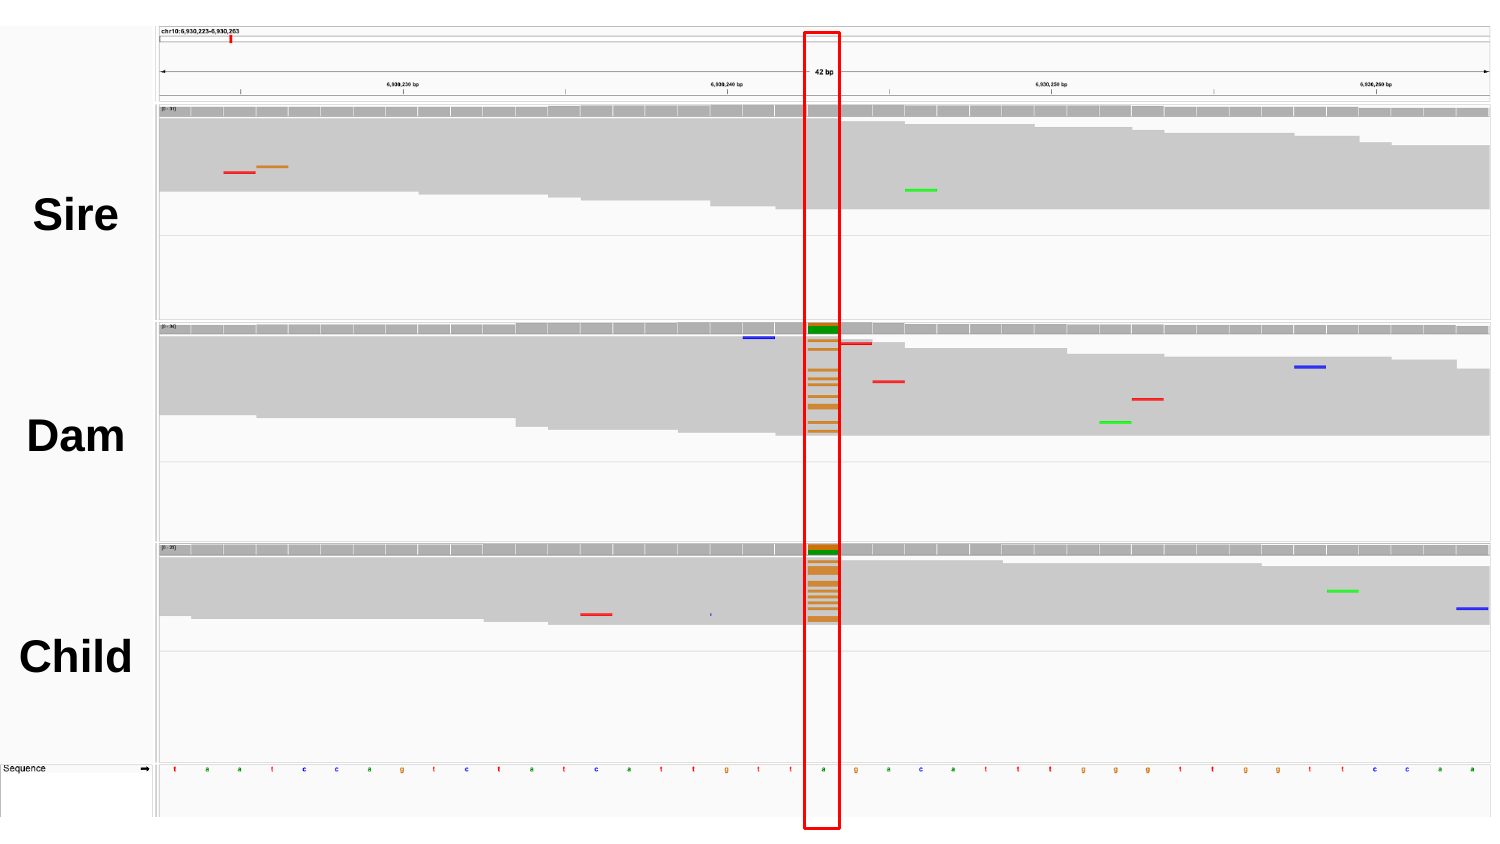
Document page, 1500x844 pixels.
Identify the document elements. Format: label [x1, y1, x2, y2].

text_box [804, 825, 840, 829]
picture [0, 26, 1500, 817]
